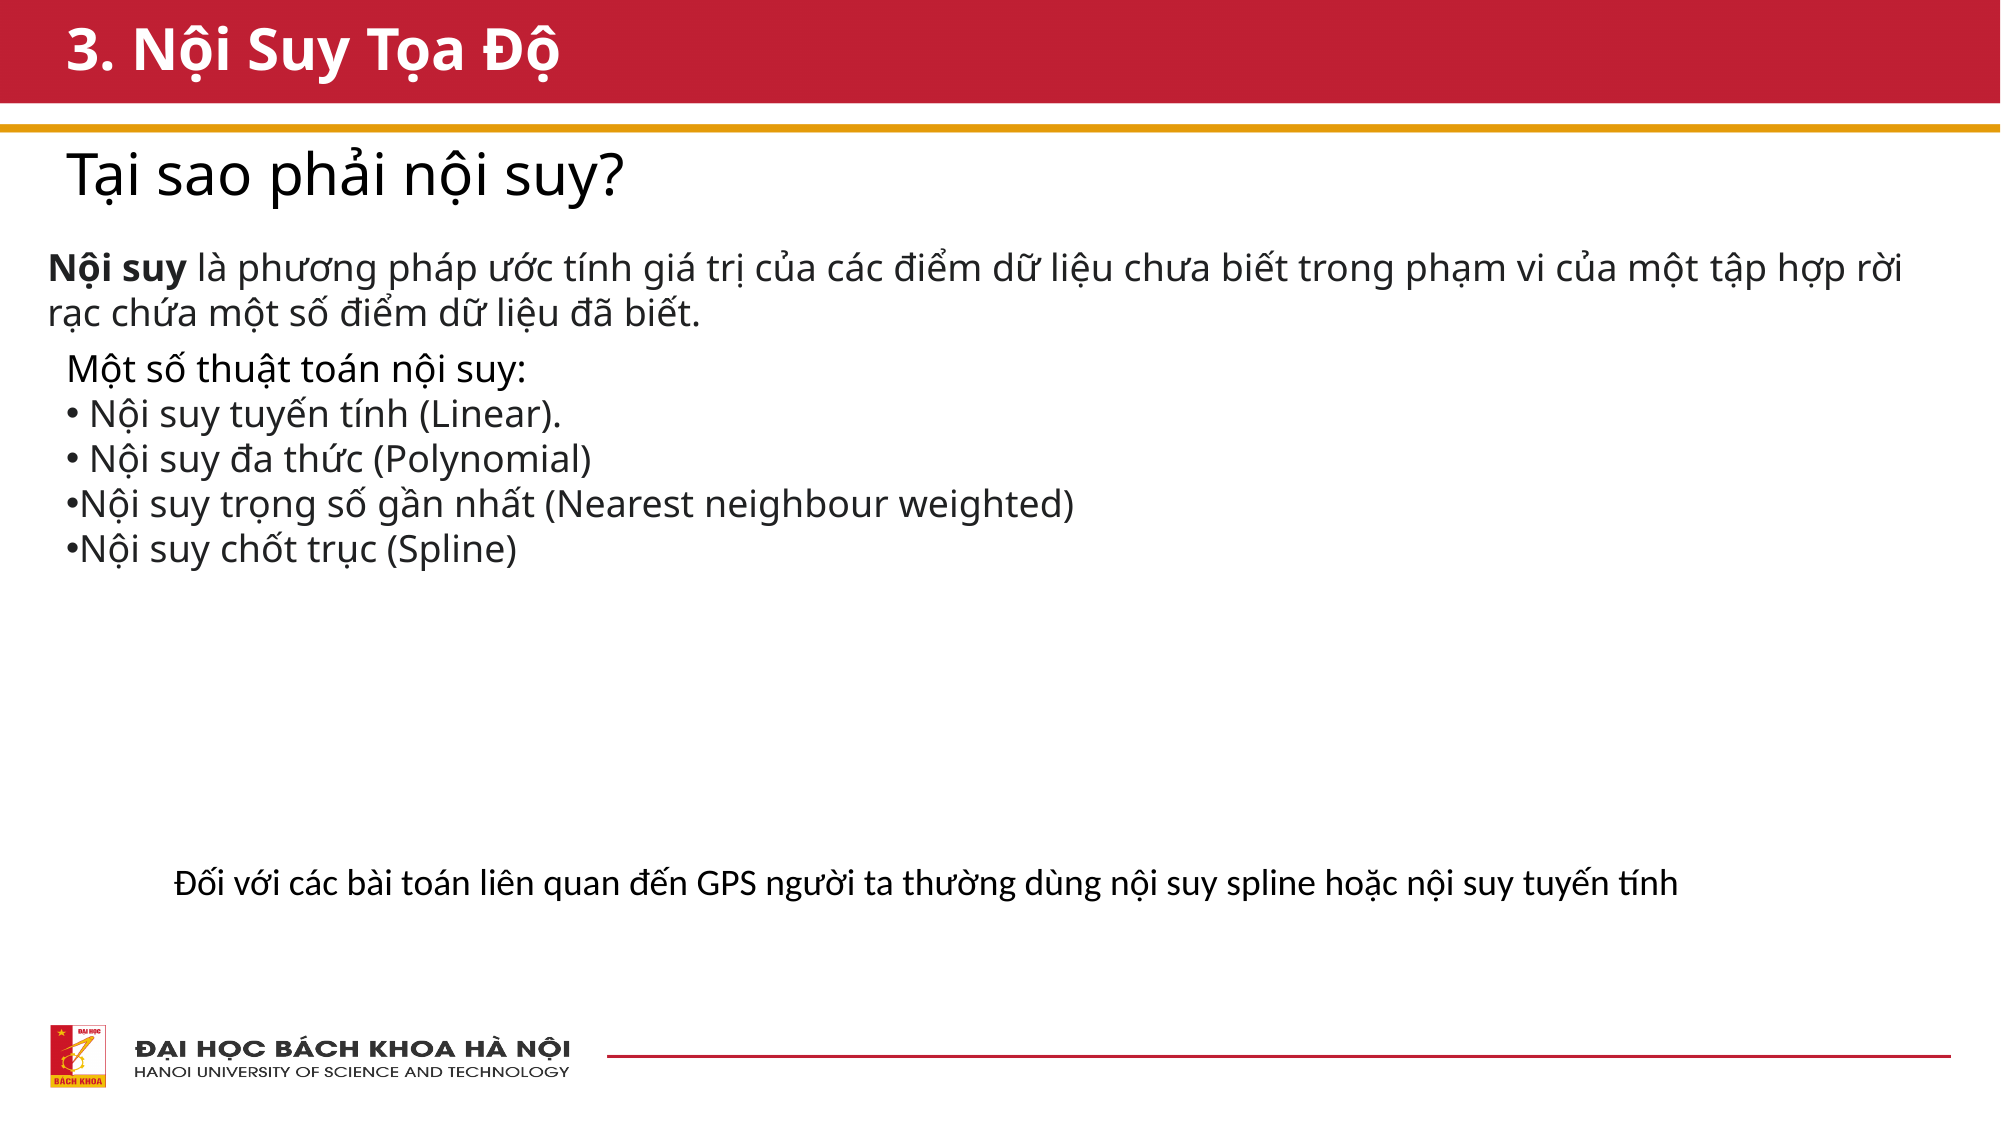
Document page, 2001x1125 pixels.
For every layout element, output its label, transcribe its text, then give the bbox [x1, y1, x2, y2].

picture [0, 0, 2001, 1125]
text_box Nội suy là phương pháp ước tính giá trị của các điểm dữ liệu chưa biết trong phạm vi của một tập hợp rời rạc chứa một số điểm dữ liệu đã biết. [32, 236, 1949, 342]
text_box Đối với các bài toán liên quan đến GPS người ta thường dùng nội suy spline hoặc nội suy tuyến tính [158, 850, 1730, 911]
text_box Một số thuật toán nội suy: Nội suy tuyến tính (Linear). Nội suy đa thức (Polynomial) Nội suy trọng số gần nhất (Nearest neighbour weighted) Nội suy chốt trục (Spline) [51, 337, 1507, 623]
list Tại sao phải nội suy? [51, 138, 1949, 236]
title 3. Nội Suy Tọa Độ [51, 12, 1949, 87]
